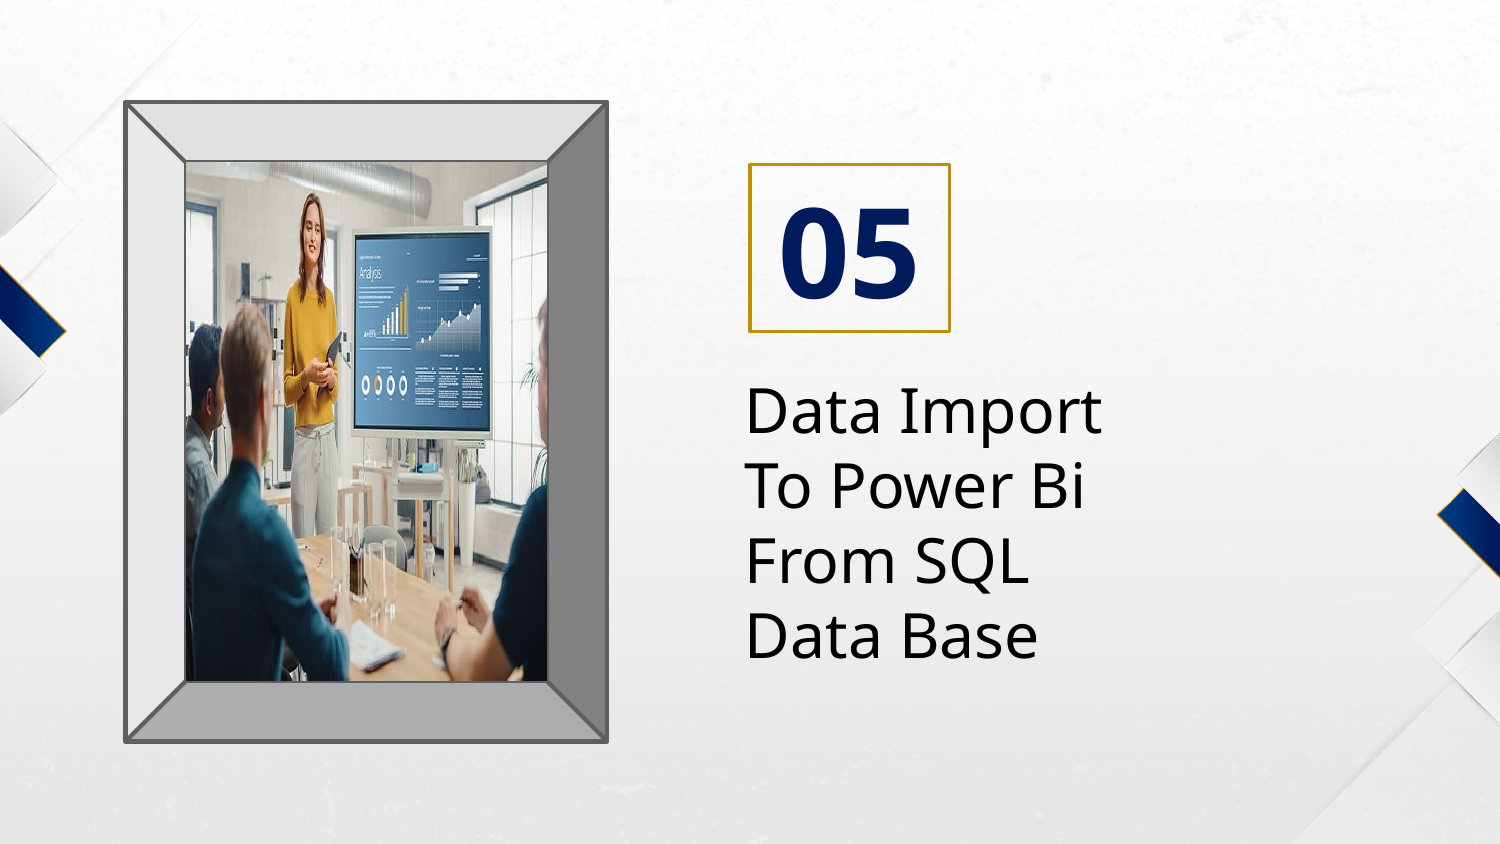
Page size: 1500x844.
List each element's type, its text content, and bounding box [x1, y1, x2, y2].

title Data Import To Power Bi From SQL Data Base [730, 374, 1323, 669]
text_box [123, 100, 609, 744]
picture [0, 0, 1500, 844]
text_box 05 [750, 164, 950, 332]
